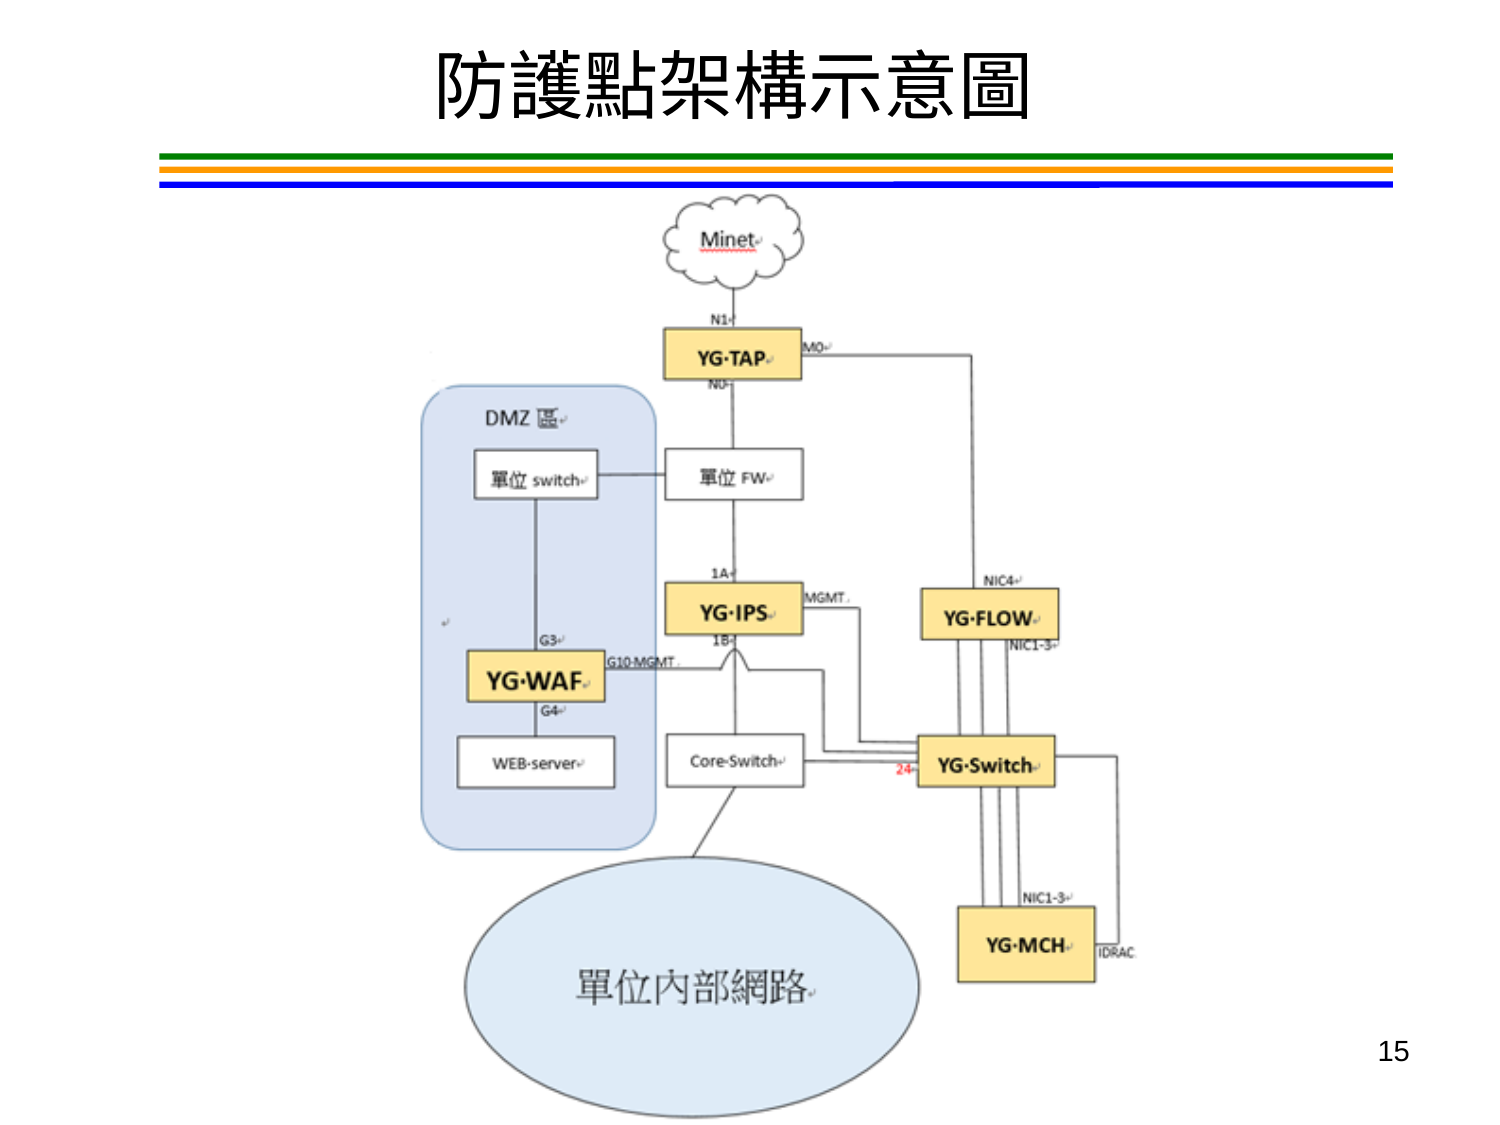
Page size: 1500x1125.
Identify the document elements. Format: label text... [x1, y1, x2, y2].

text_box 防護點架構示意圖 [419, 30, 1170, 136]
picture [418, 193, 1143, 1125]
slide_number 15 [1149, 1024, 1426, 1103]
